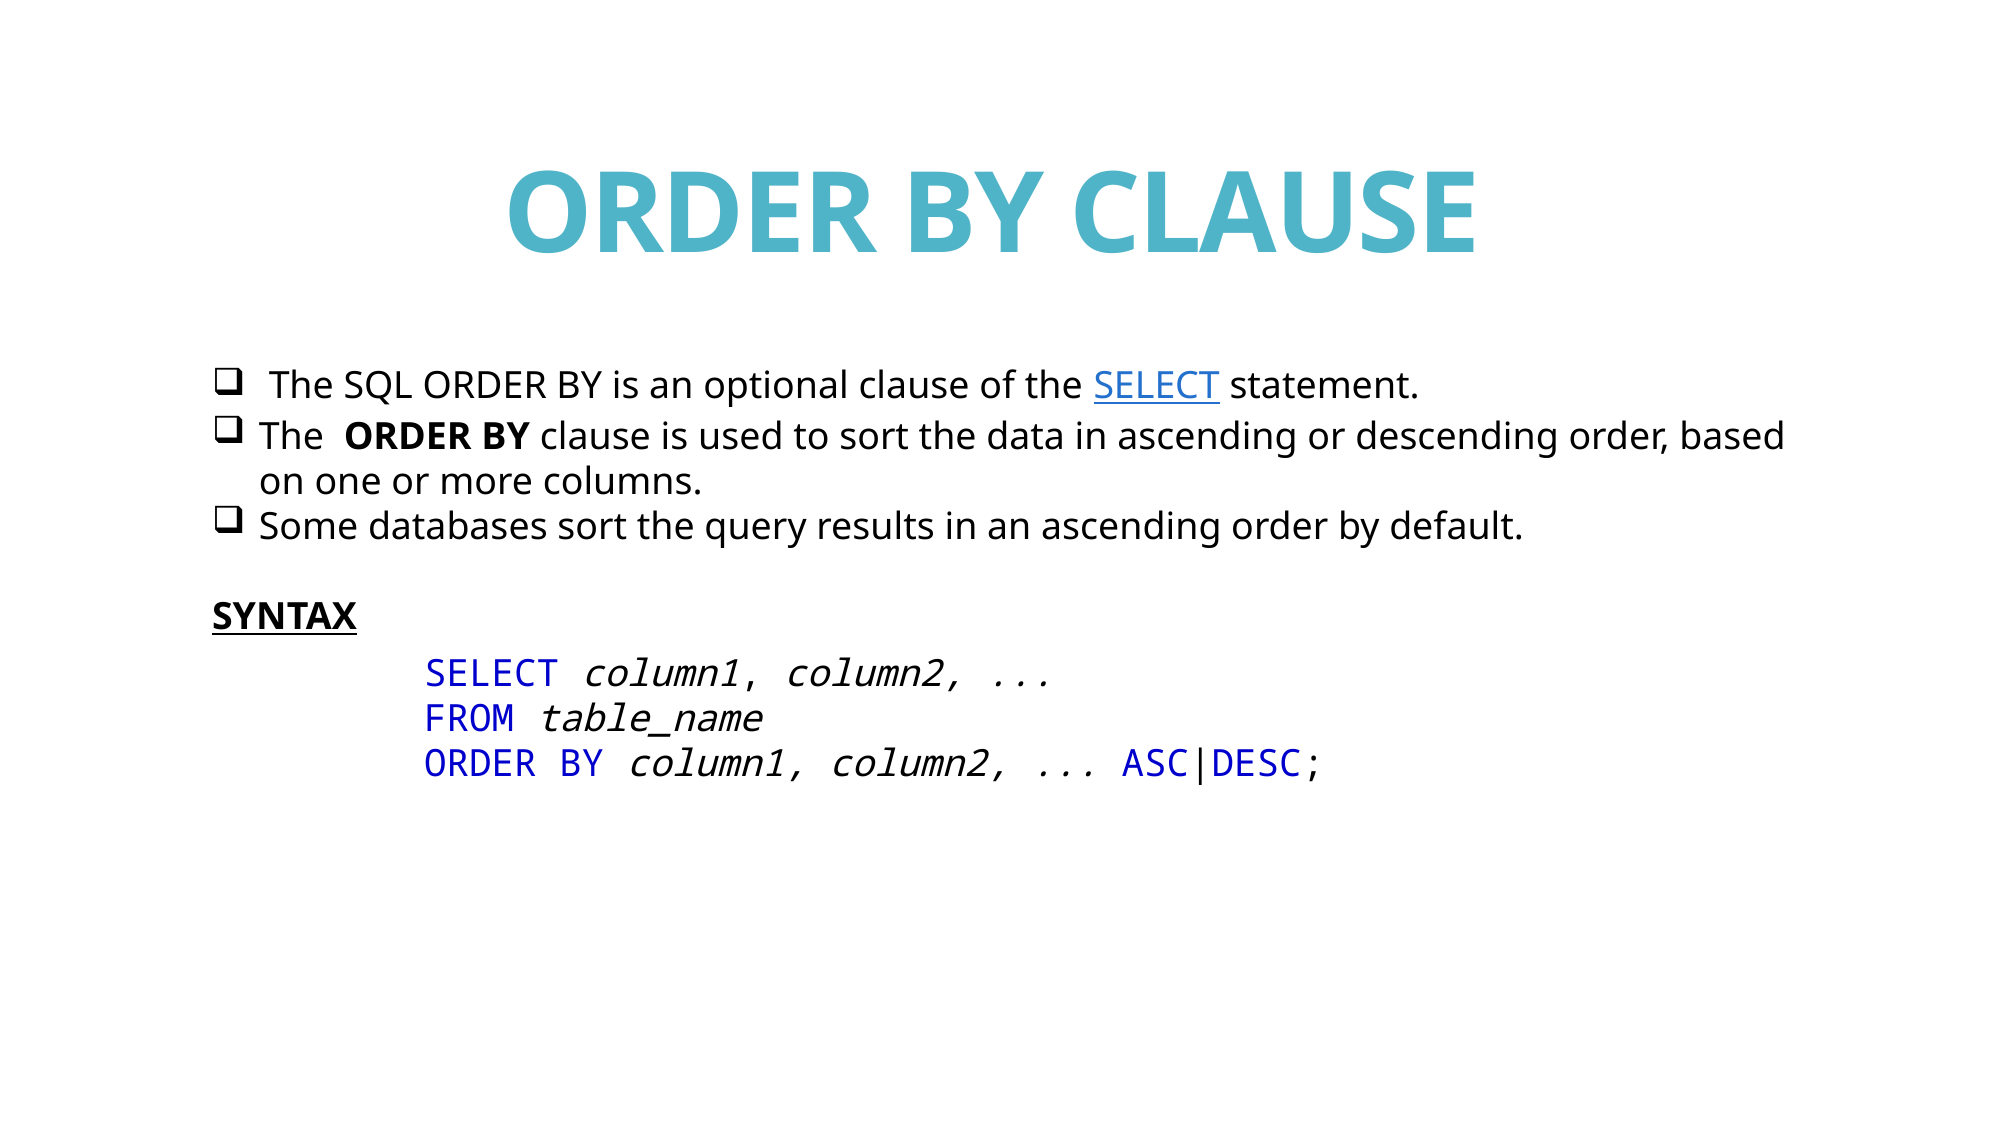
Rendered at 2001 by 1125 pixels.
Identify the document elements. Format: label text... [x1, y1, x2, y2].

text_box The SQL ORDER BY is an optional clause of the SELECT statement. The ORDER BY clause is used to sort the data in ascending or descending order, based on one or more columns. Some databases sort the query results in an ascending order by default. SYNTAX [197, 353, 1803, 645]
text_box SELECT column1, column2, ... FROM table_name ORDER BY column1, column2, ... ASC|DESC; [409, 641, 1410, 792]
title ORDER BY CLAUSE [107, 81, 1875, 354]
